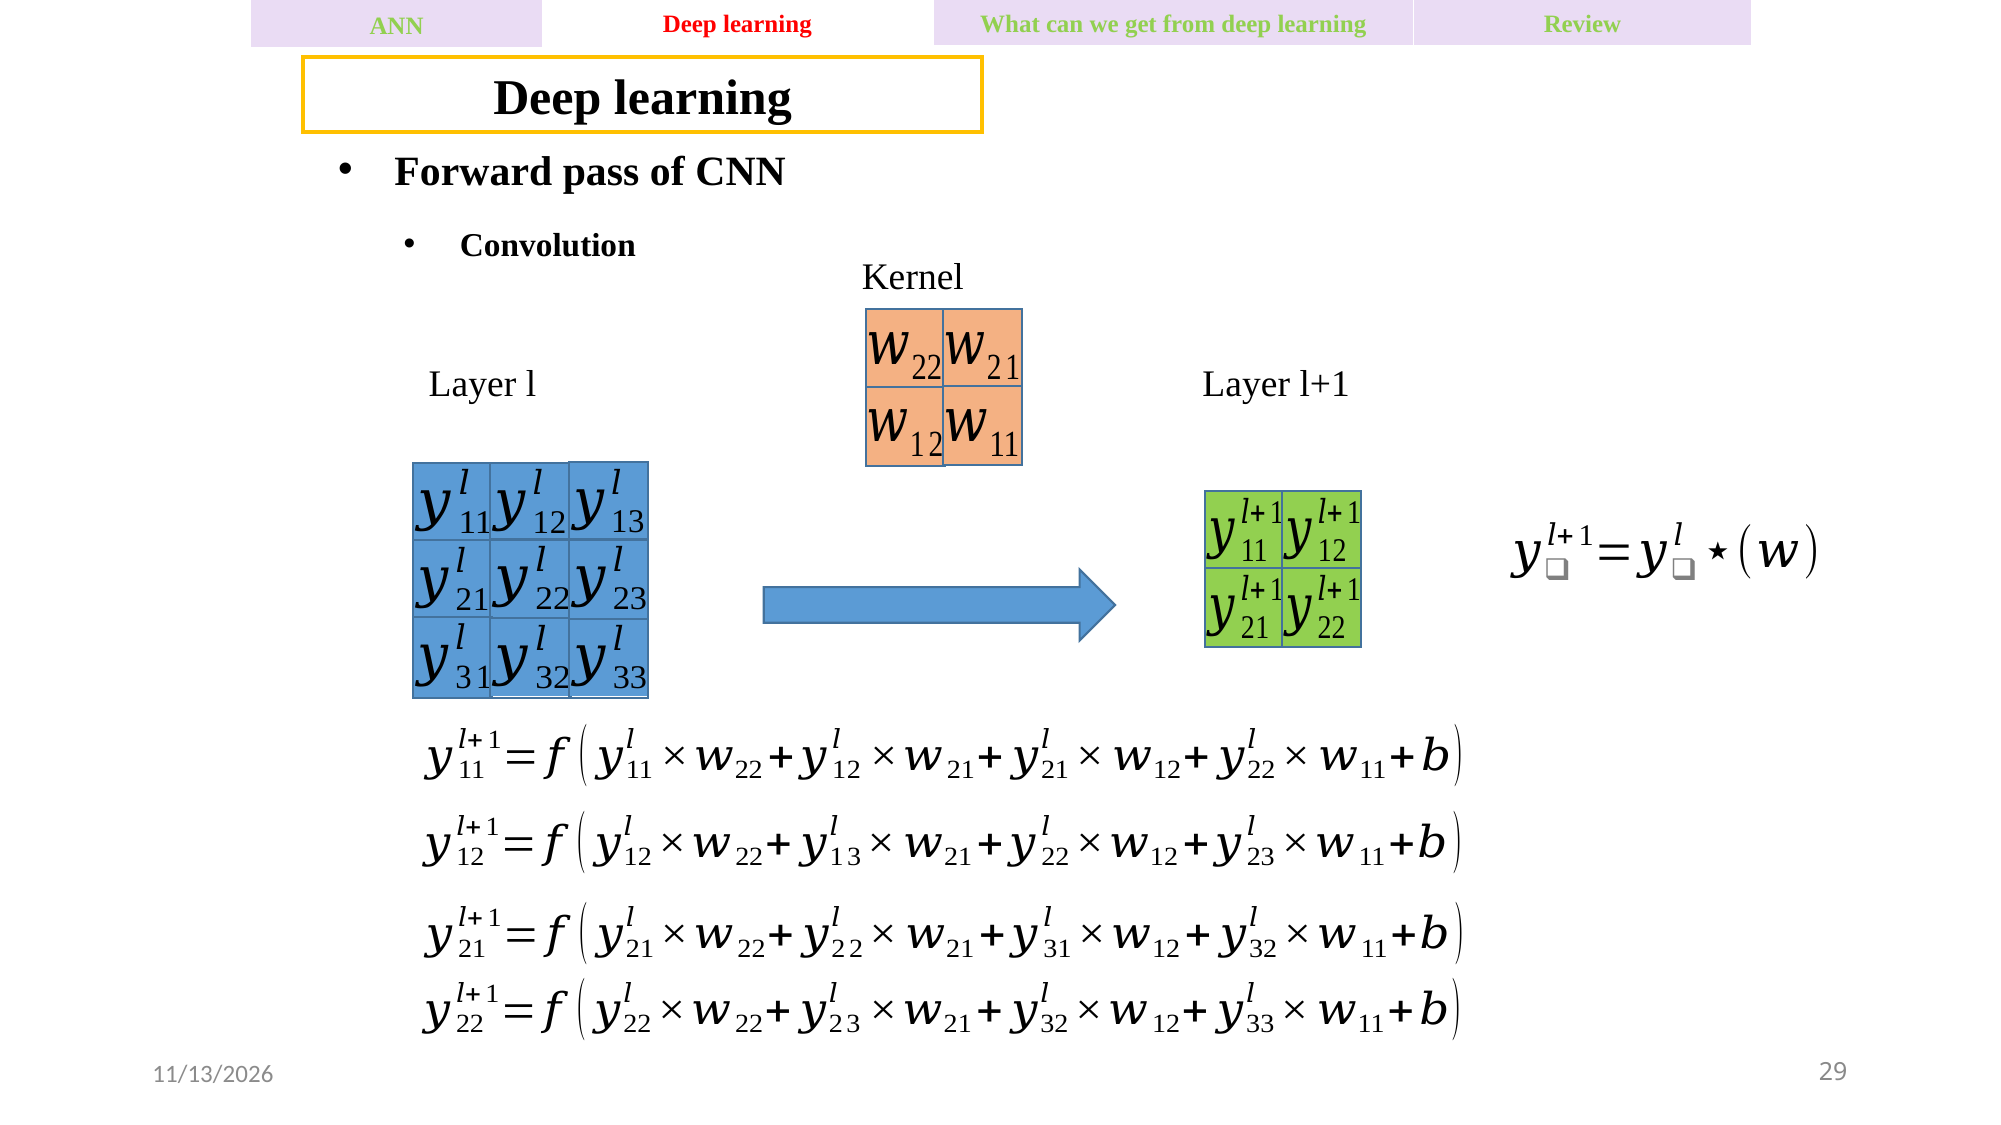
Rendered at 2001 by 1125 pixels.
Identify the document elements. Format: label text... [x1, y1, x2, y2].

text_box Layer l+1 [1187, 352, 1449, 412]
slide_number 29 [1412, 1042, 1863, 1103]
text_box Deep learning [302, 56, 983, 133]
text_box Deep learning [541, 0, 933, 46]
list Forward pass of CNN Convolution [323, 132, 1673, 1033]
text_box What can we get from deep learning [933, 0, 1414, 46]
text_box [762, 566, 1117, 644]
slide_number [137, 1042, 588, 1103]
text_box ANN [251, 0, 542, 47]
text_box Review [1414, 0, 1751, 46]
text_box Layer l [413, 352, 675, 412]
